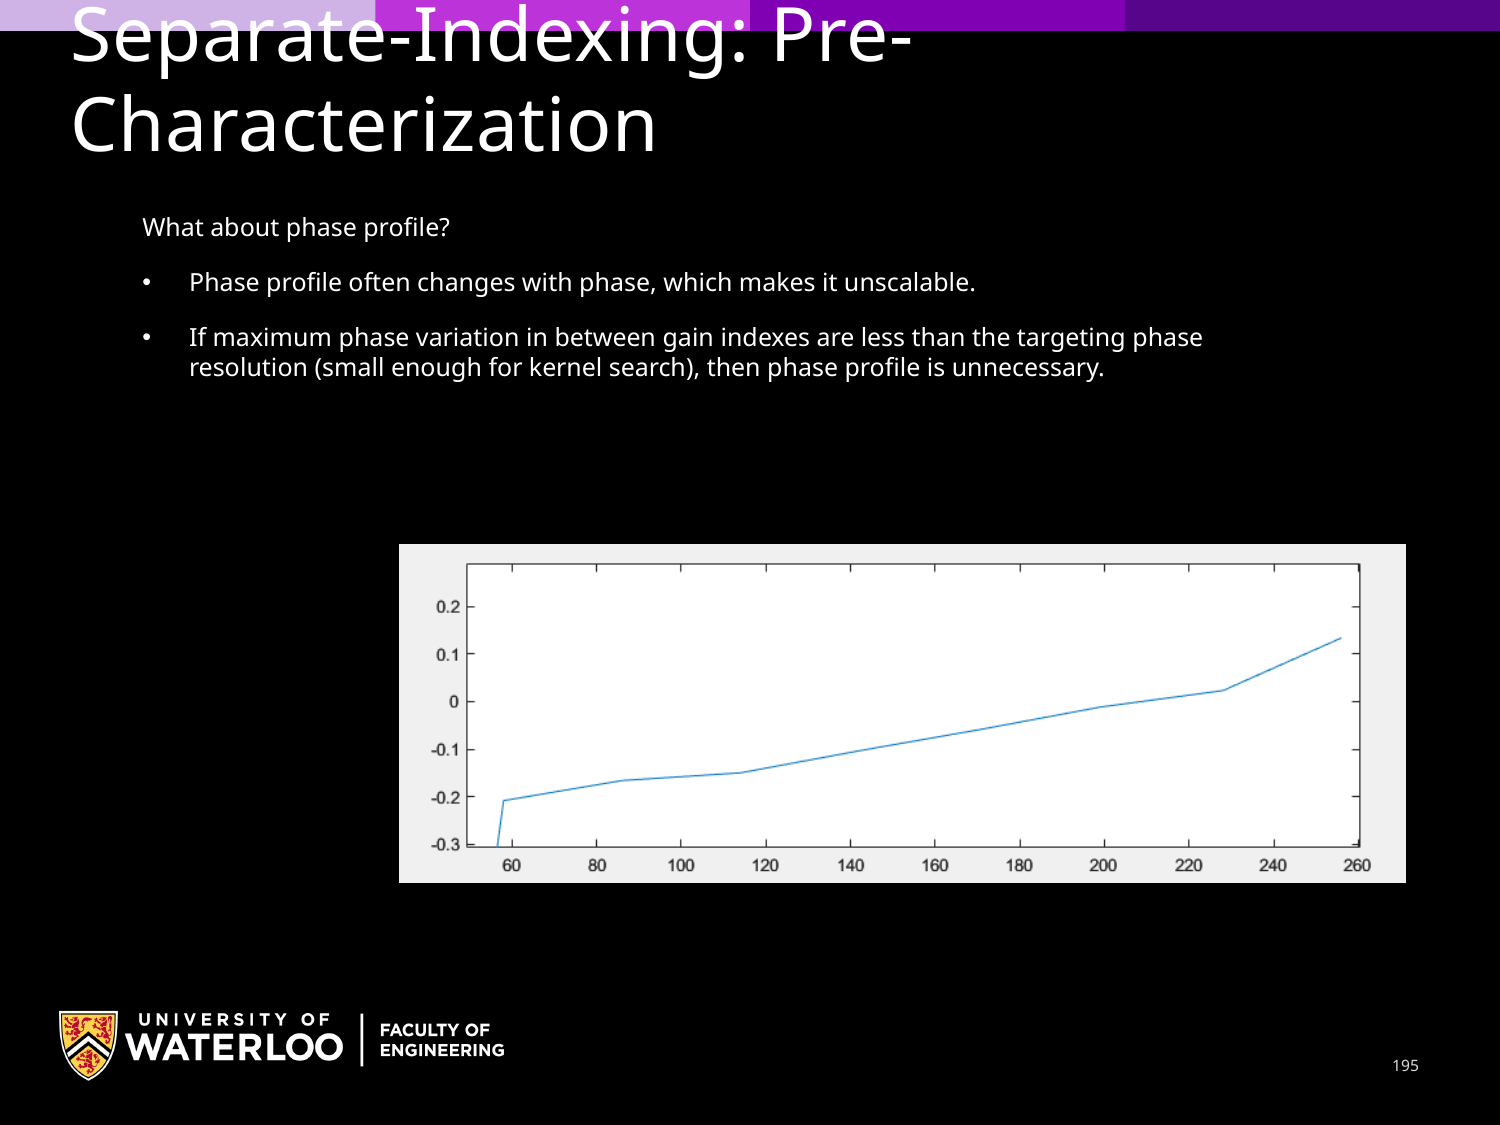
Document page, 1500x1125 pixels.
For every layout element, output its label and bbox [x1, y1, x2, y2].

text_box [127, 204, 1288, 444]
text_box [70, 75, 1364, 174]
picture [399, 544, 1406, 883]
slide_number [1371, 1046, 1440, 1088]
picture [0, 966, 563, 1125]
